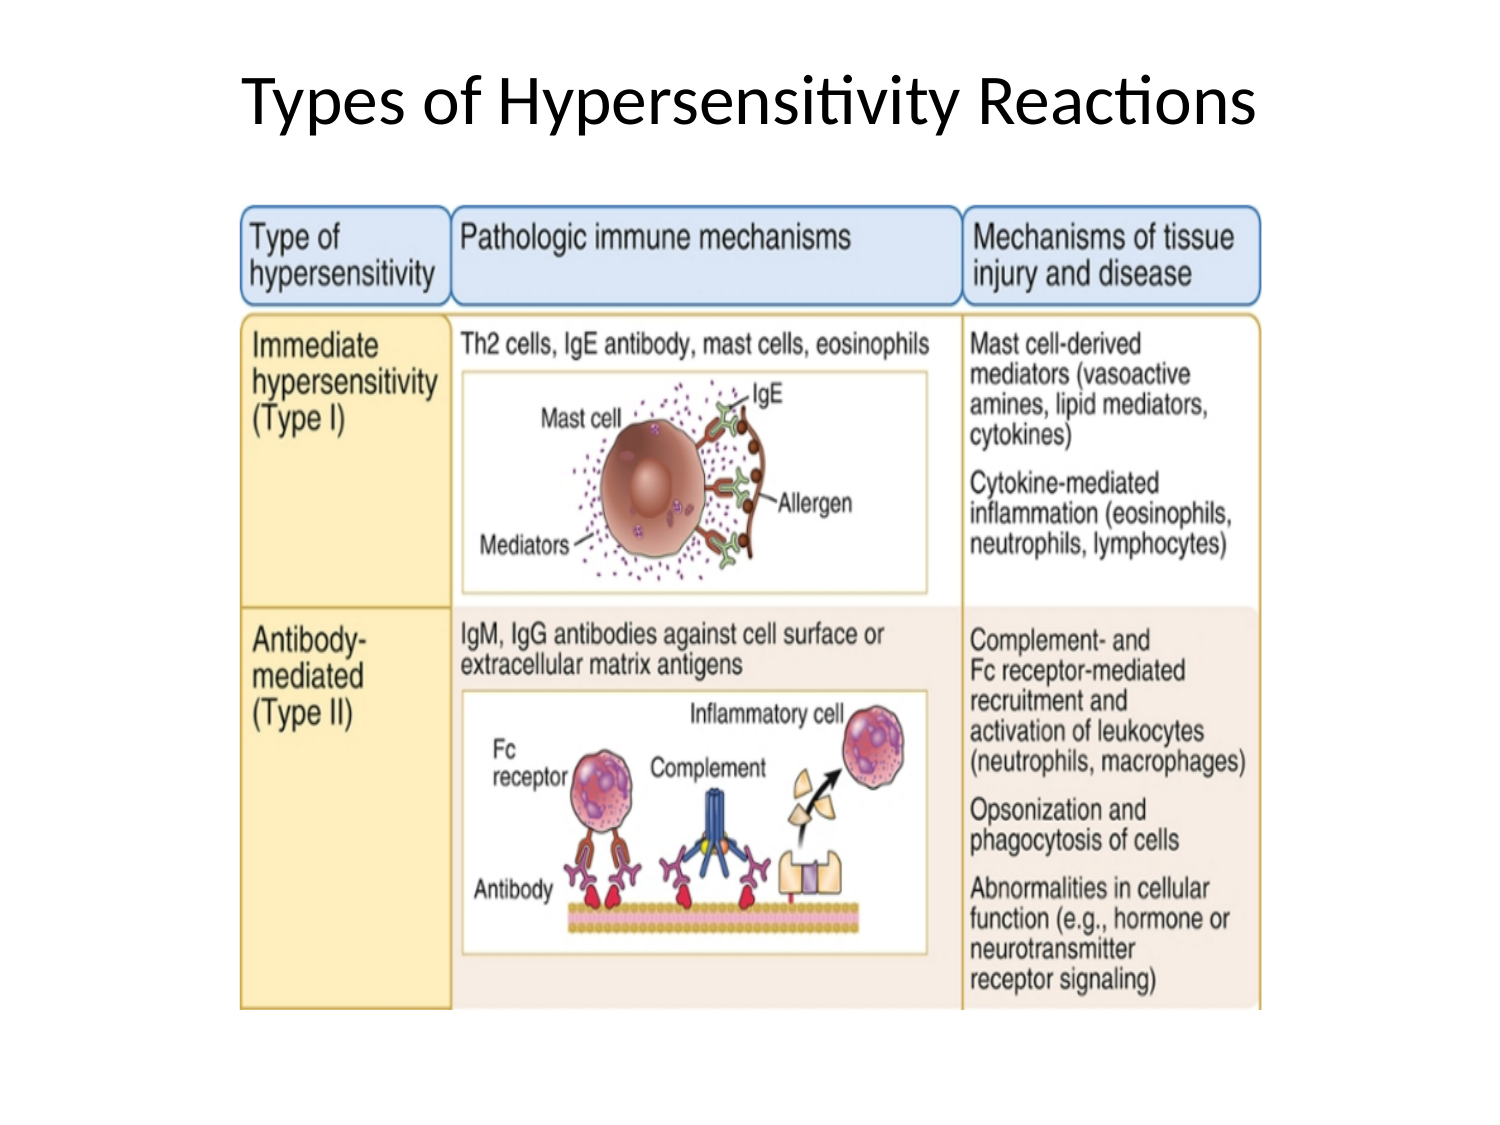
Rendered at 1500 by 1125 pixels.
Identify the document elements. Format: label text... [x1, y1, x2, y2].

title Types of Hypersensitivity Reactions [75, 45, 1425, 233]
picture [224, 194, 1280, 1010]
